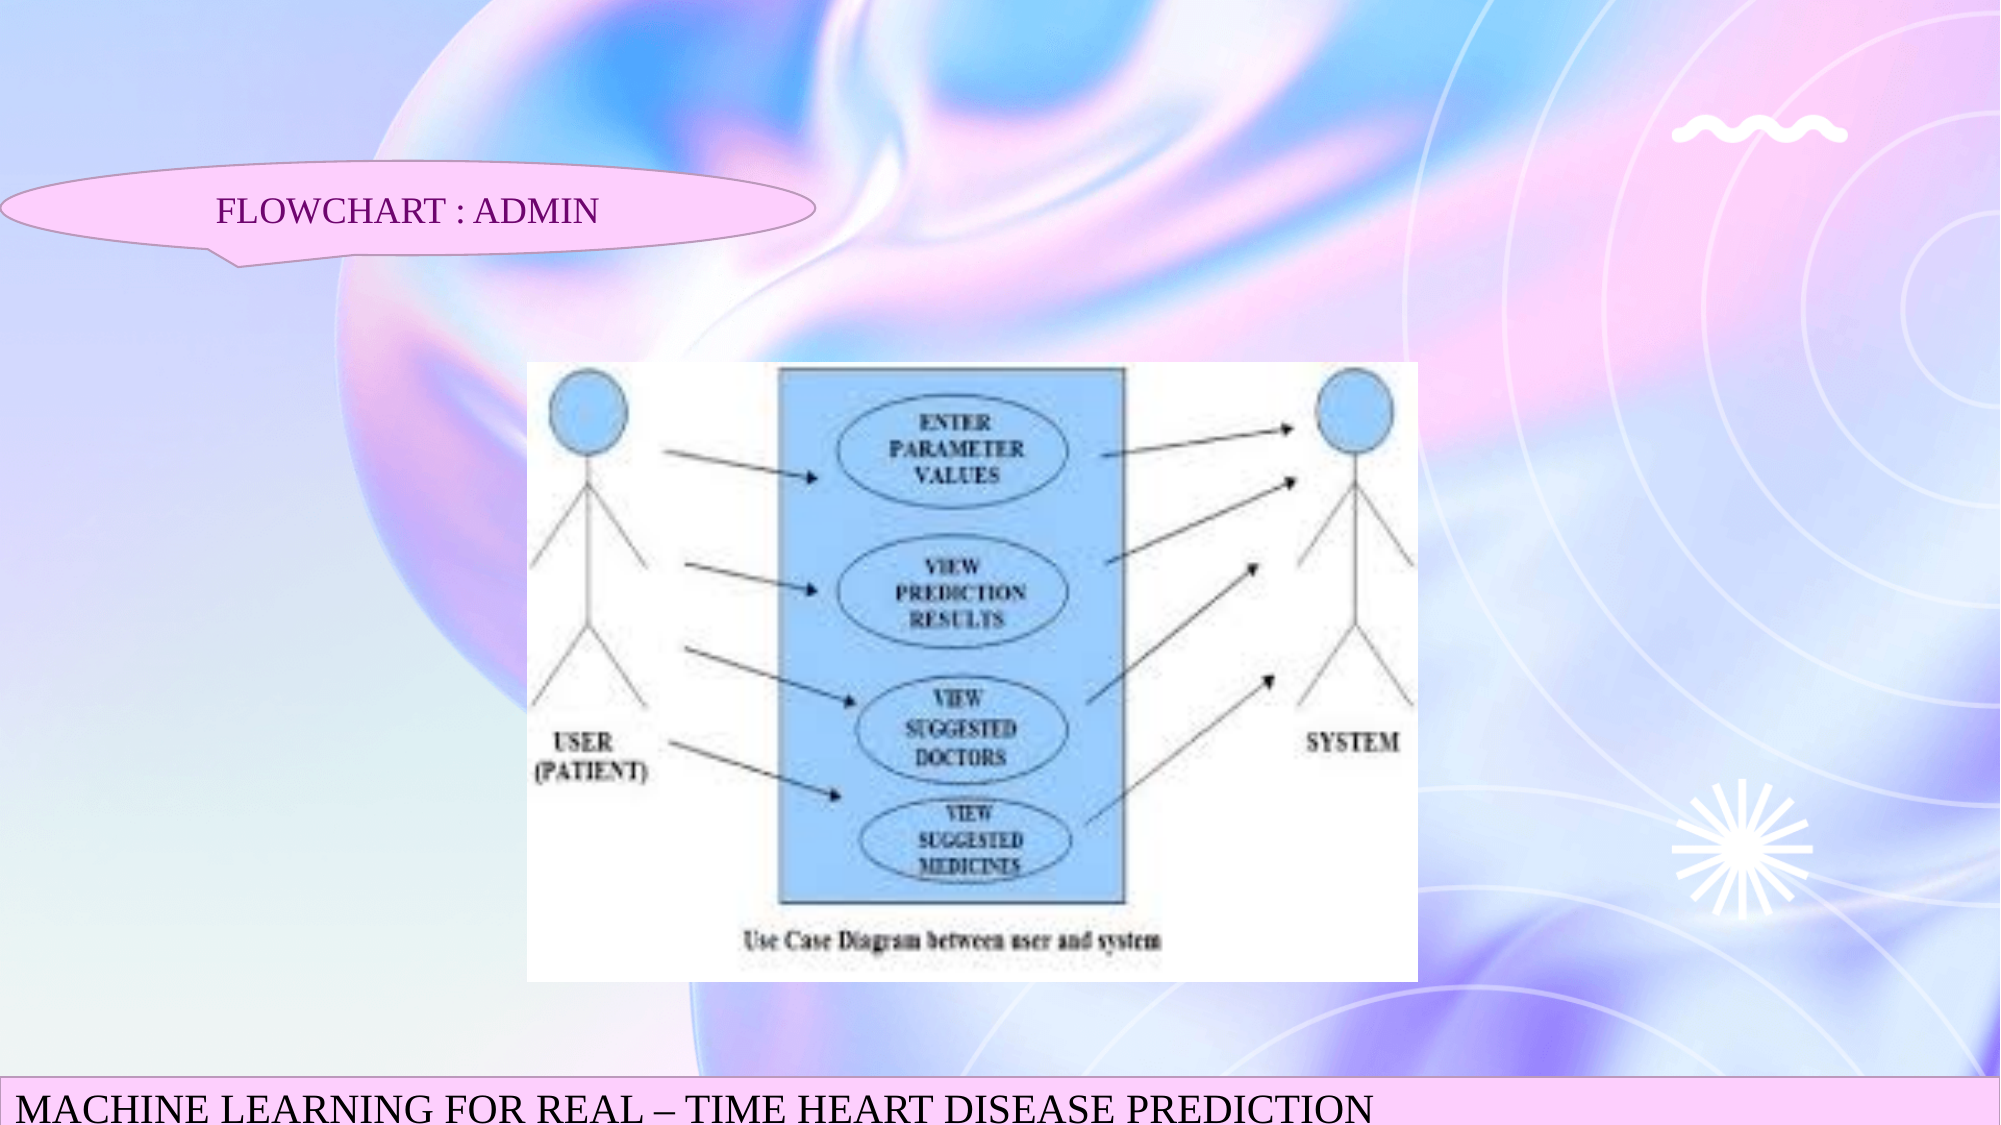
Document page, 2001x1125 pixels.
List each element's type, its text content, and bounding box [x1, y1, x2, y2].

picture [0, 0, 2000, 1076]
text_box MACHINE LEARNING FOR REAL – TIME HEART DISEASE PREDICTION [0, 1076, 2000, 1125]
text_box FLOWCHART : ADMIN [0, 159, 817, 269]
